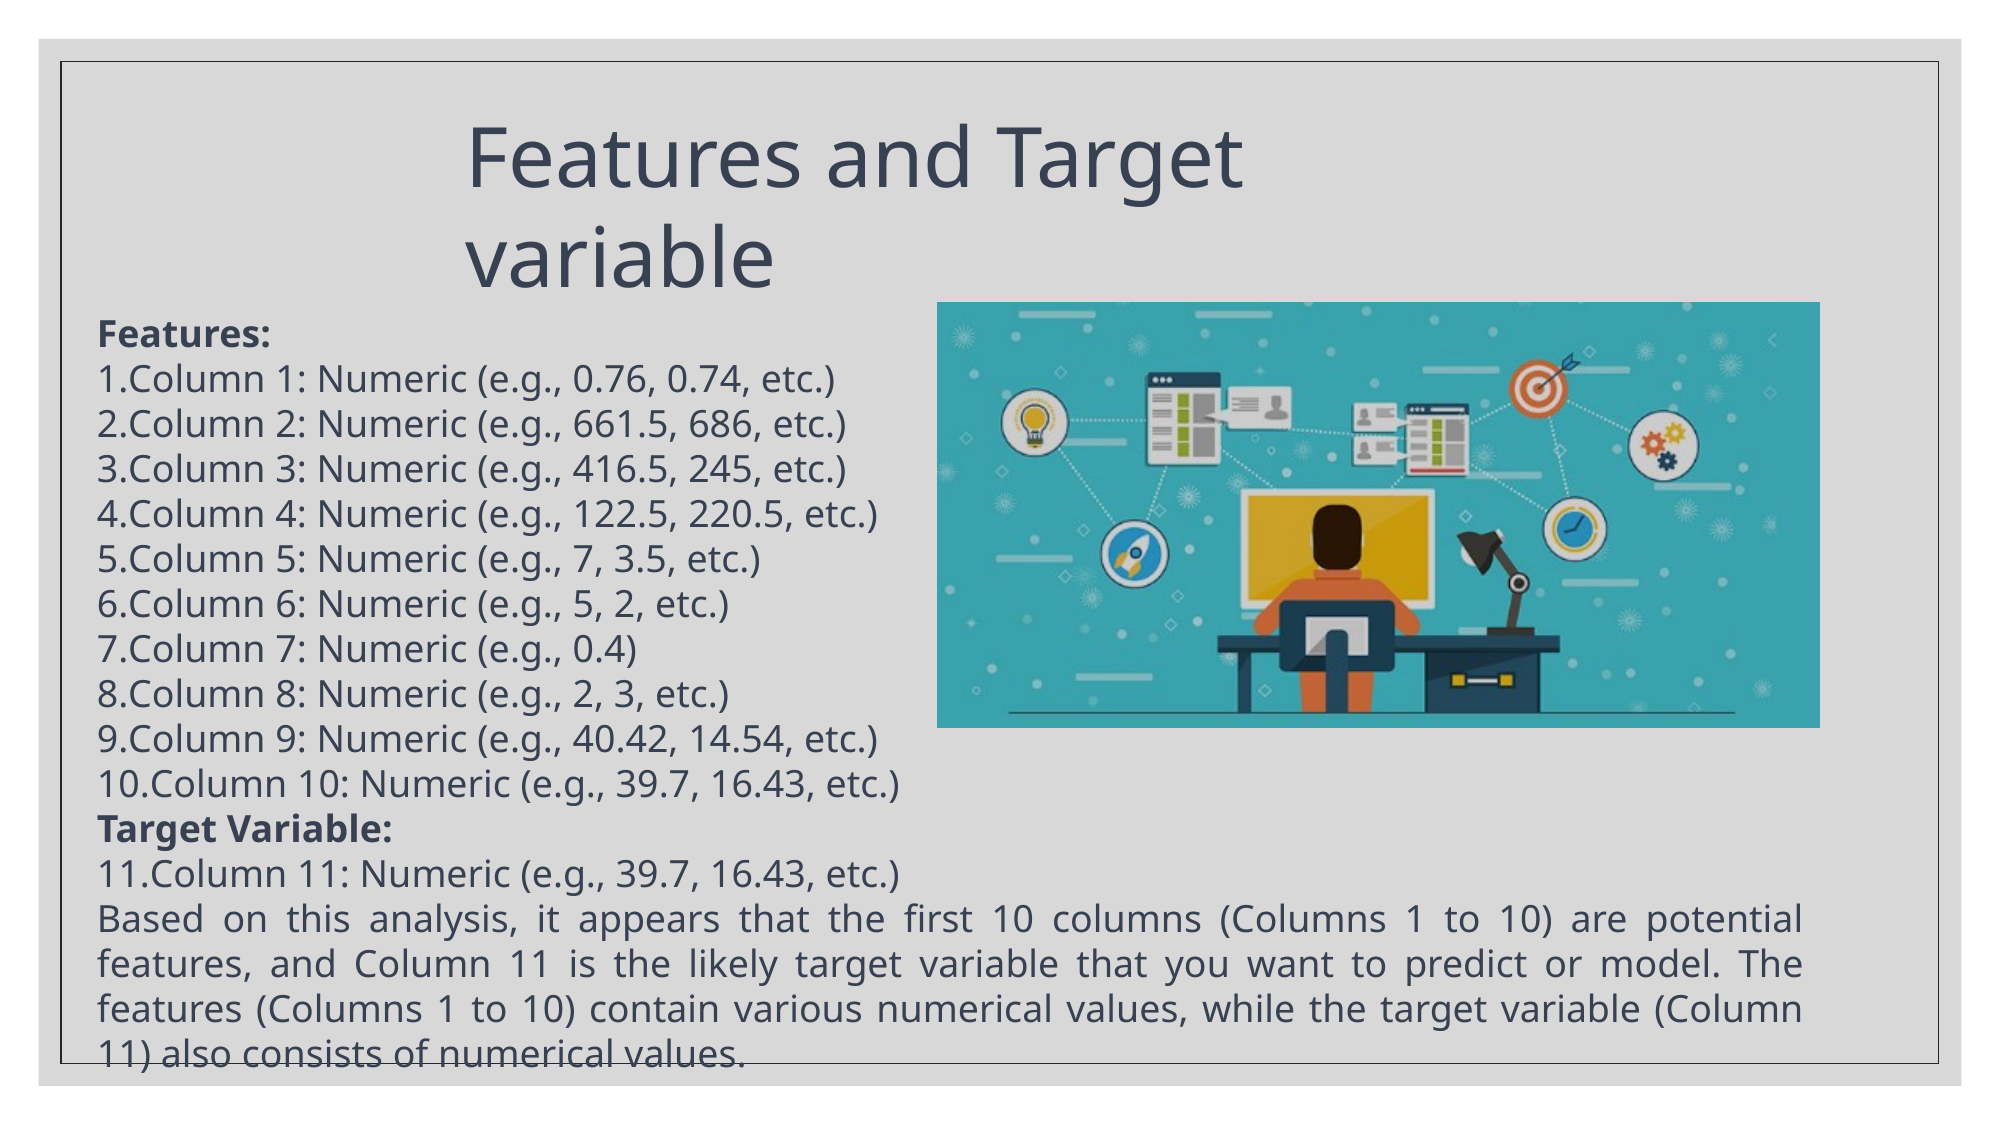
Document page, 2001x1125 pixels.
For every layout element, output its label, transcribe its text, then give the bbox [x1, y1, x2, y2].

text_box Features: Column 1: Numeric (e.g., 0.76, 0.74, etc.) Column 2: Numeric (e.g., 661.5, 686, etc.) Column 3: Numeric (e.g., 416.5, 245, etc.) Column 4: Numeric (e.g., 122.5, 220.5, etc.) Column 5: Numeric (e.g., 7, 3.5, etc.) Column 6: Numeric (e.g., 5, 2, etc.) Column 7: Numeric (e.g., 0.4) Column 8: Numeric (e.g., 2, 3, etc.) Column 9: Numeric (e.g., 40.42, 14.54, etc.) Column 10: Numeric (e.g., 39.7, 16.43, etc.) Target Variable: Column 11: Numeric (e.g., 39.7, 16.43, etc.) Based on this analysis, it appears that the first 10 columns (Columns 1 to 10) are potential features, and Column 11 is the likely target variable that you want to predict or model. The features (Columns 1 to 10) contain various numerical values, while the target variable (Column 11) also consists of numerical values. [82, 302, 1820, 1083]
text_box Features and Target variable [451, 96, 1451, 311]
picture [936, 302, 1820, 728]
